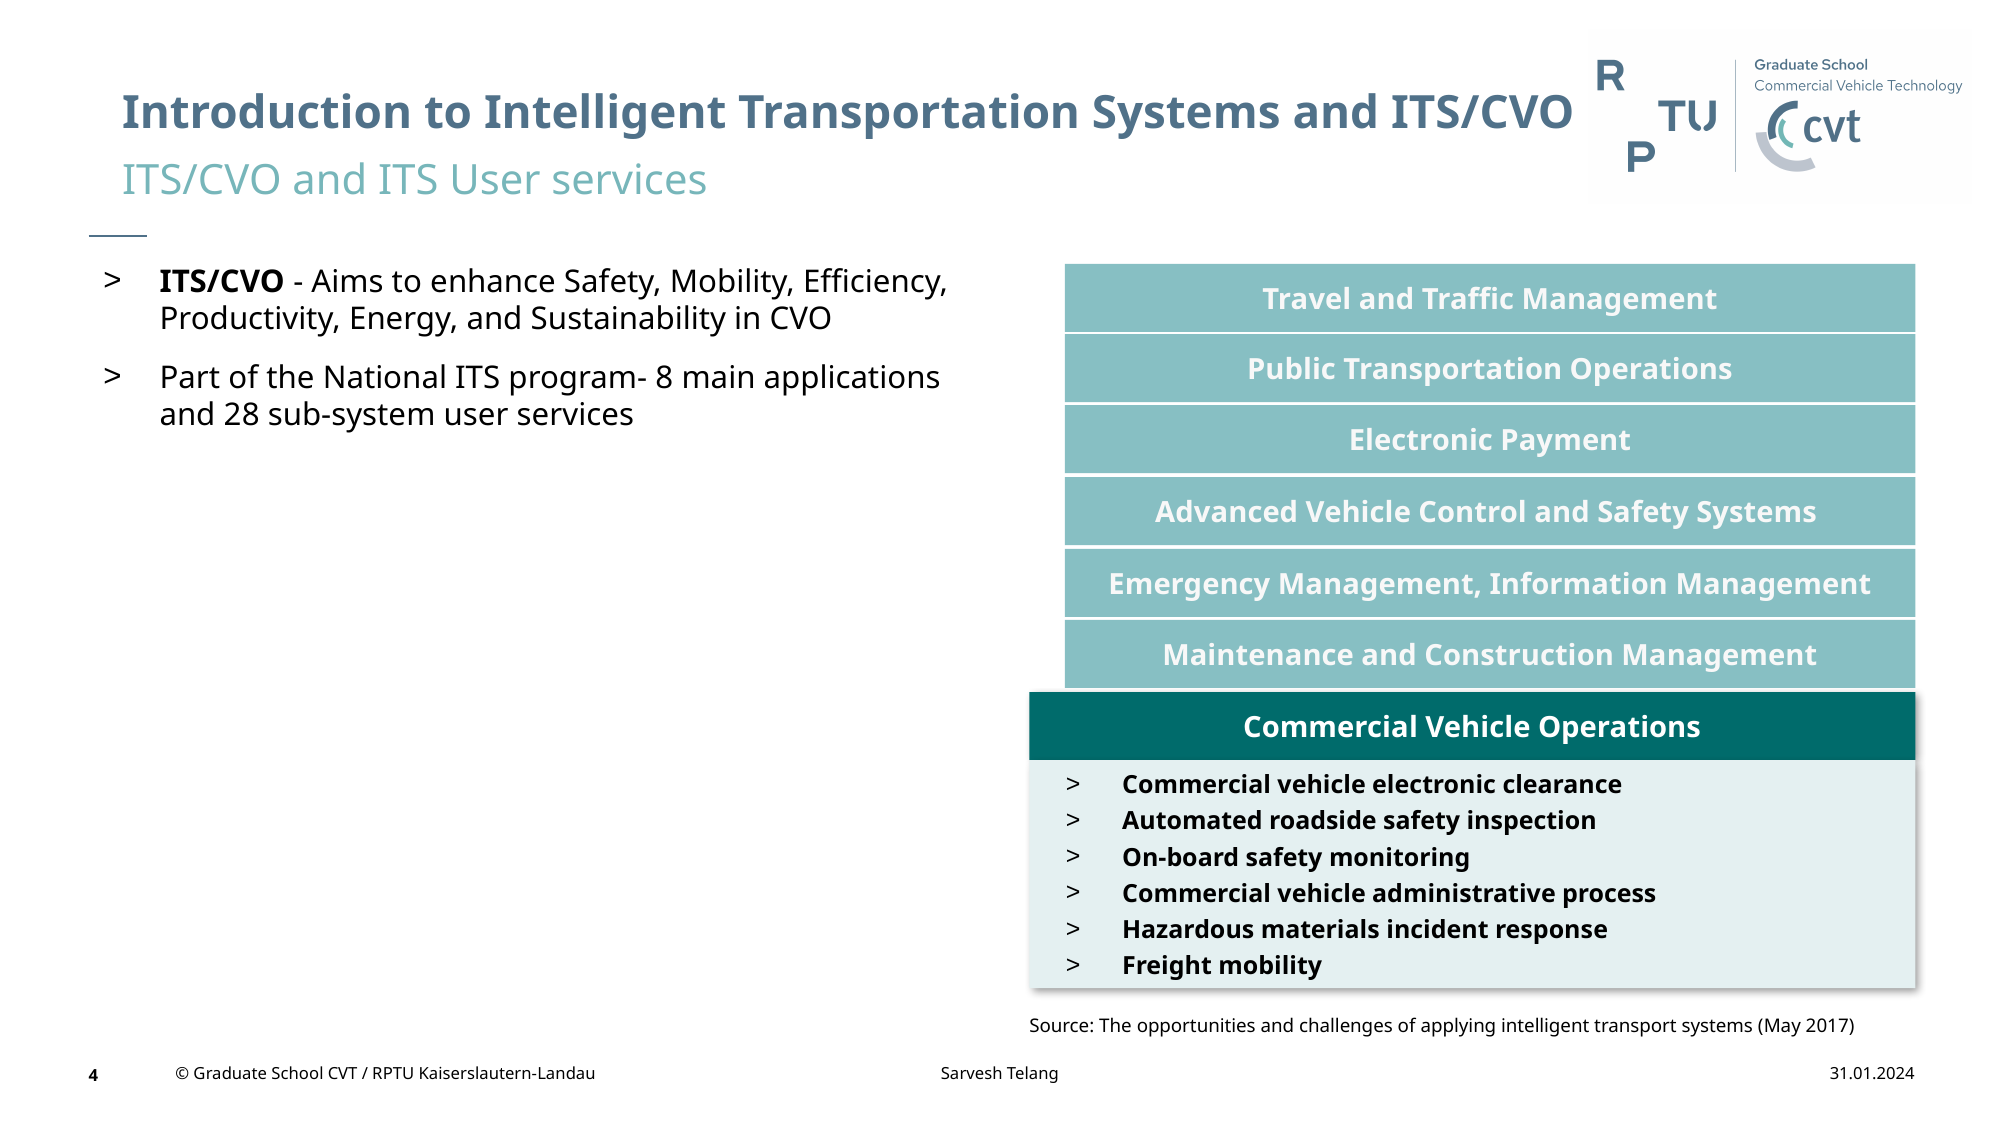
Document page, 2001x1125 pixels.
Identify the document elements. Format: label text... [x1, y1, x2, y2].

picture [1588, 29, 1972, 204]
list ITS/CVO and ITS User services [84, 158, 1550, 202]
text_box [1029, 691, 1916, 989]
text_box Electronic Payment [1063, 403, 1917, 475]
text_box Source: The opportunities and challenges of applying intelligent transport systems (May 2017) [1029, 1011, 1916, 1025]
text_box Travel and Traffic Management [1063, 262, 1917, 332]
text_box Advanced Vehicle Control and Safety Systems [1063, 475, 1917, 547]
list ITS/CVO - Aims to enhance Safety, Mobility, Efficiency, Productivity, Energy, and Sustainability in CVO Part of the National ITS program- 8 main applications and 28 sub-system user services [84, 261, 971, 1035]
text_box Public Transportation Operations [1063, 332, 1917, 403]
list Introduction to Intelligent Transportation Systems and ITS/CVO [84, 88, 1594, 157]
text_box Maintenance and Construction Management [1063, 618, 1917, 689]
text_box Emergency Management, Information Management [1063, 547, 1917, 618]
